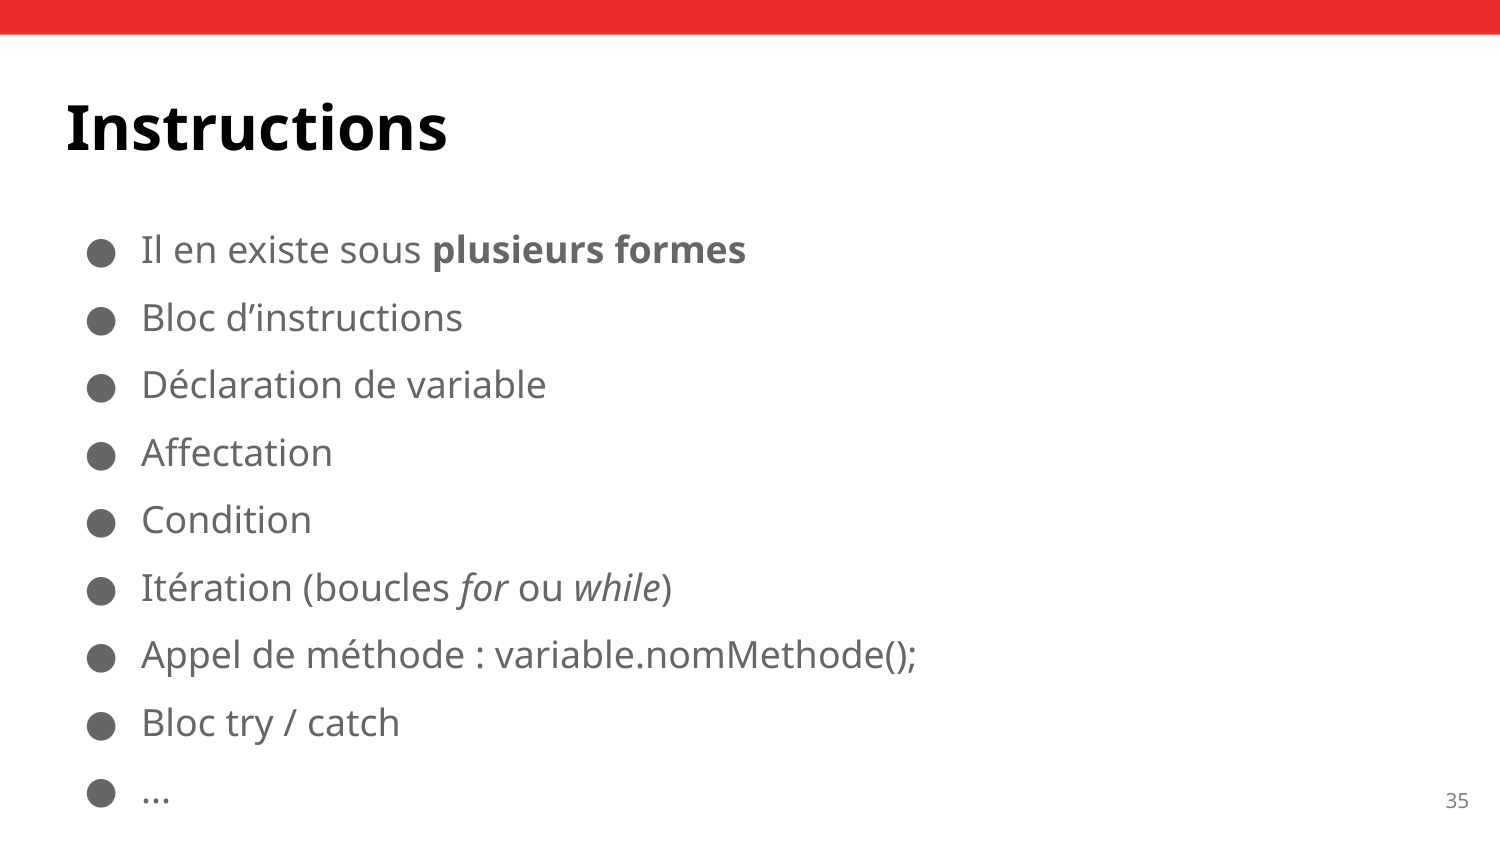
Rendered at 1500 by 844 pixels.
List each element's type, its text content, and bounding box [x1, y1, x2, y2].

slide_number ‹#› [1394, 769, 1484, 834]
list Il en existe sous plusieurs formes Bloc d’instructions Déclaration de variable Affectation Condition Itération (boucles for ou while) Appel de méthode : variable.nomMethode(); Bloc try / catch ... [51, 189, 1449, 750]
title Instructions [51, 72, 1449, 176]
